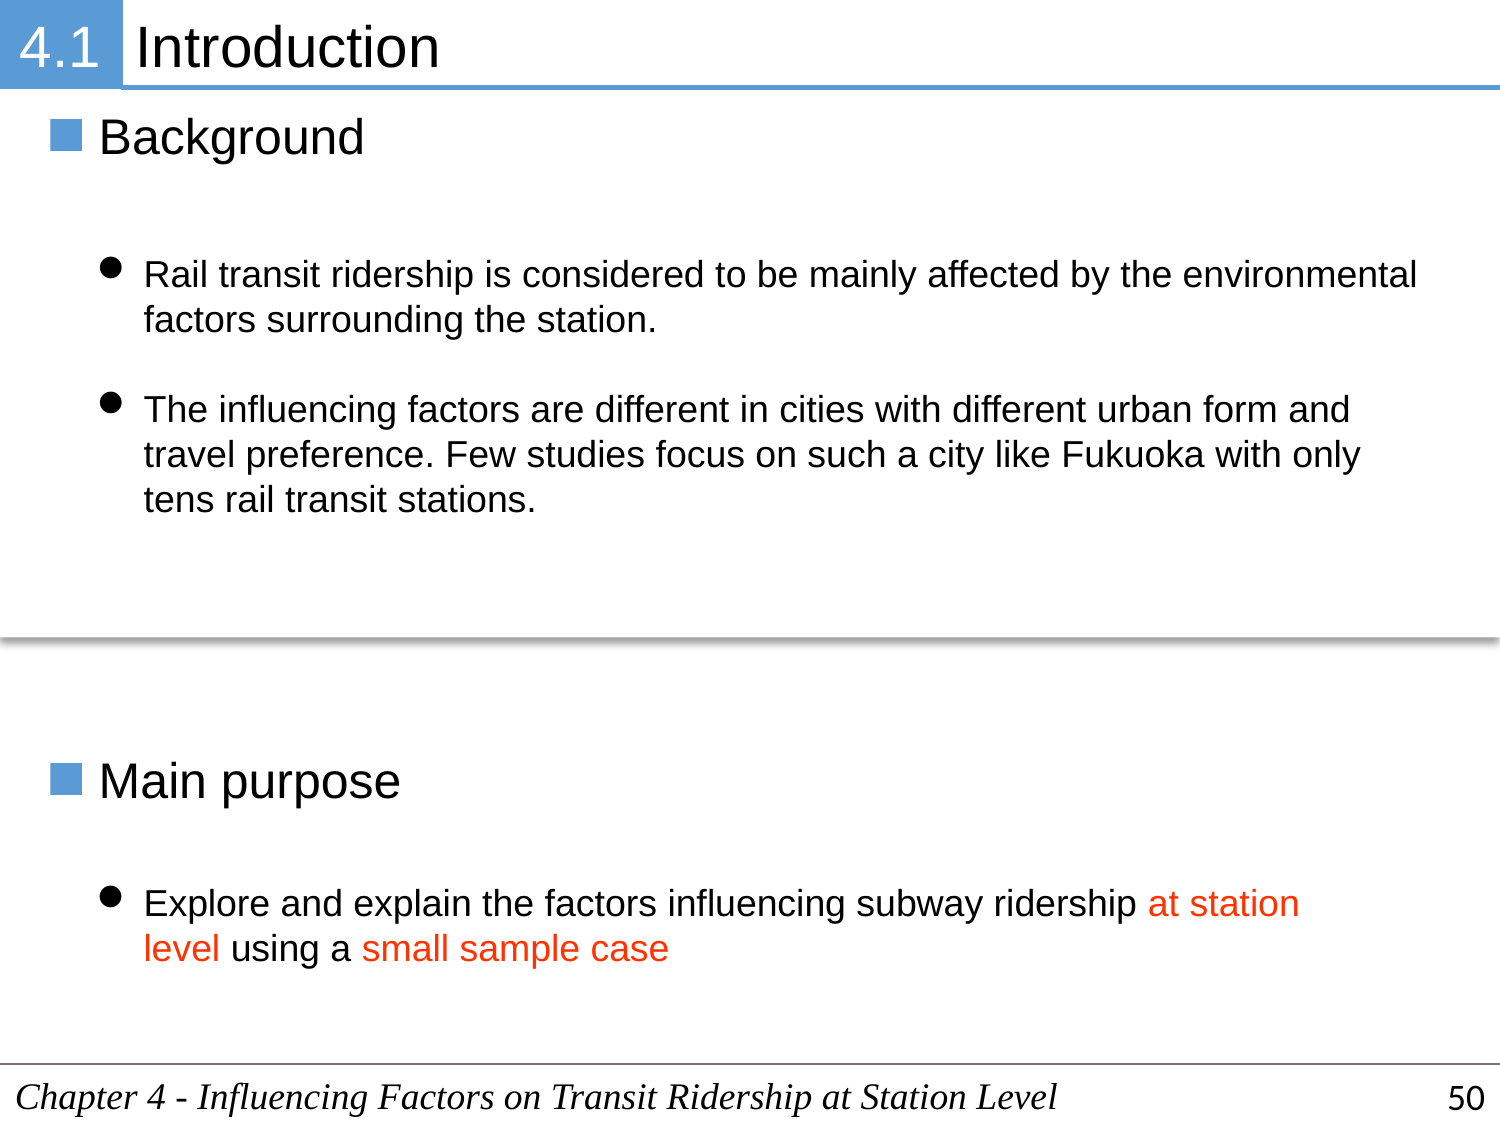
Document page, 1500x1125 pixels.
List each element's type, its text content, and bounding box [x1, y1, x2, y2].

text_box [0, 87, 1500, 638]
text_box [50, 96, 383, 173]
slide_number 50 [1162, 1065, 1500, 1125]
text_box Chapter 4 - Influencing Factors on Transit Ridership at Station Level [0, 1065, 1162, 1125]
text_box Explore and explain the factors influencing subway ridership at station level using a small sample case [81, 871, 1334, 977]
text_box 4.1 [0, 0, 121, 87]
text_box Rail transit ridership is considered to be mainly affected by the environmental factors surrounding the station. The influencing factors are different in cities with different urban form and travel preference. Few studies focus on such a city like Fukuoka with only tens rail transit stations. [82, 242, 1439, 528]
text_box Introduction [121, 1, 1500, 85]
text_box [50, 741, 419, 817]
